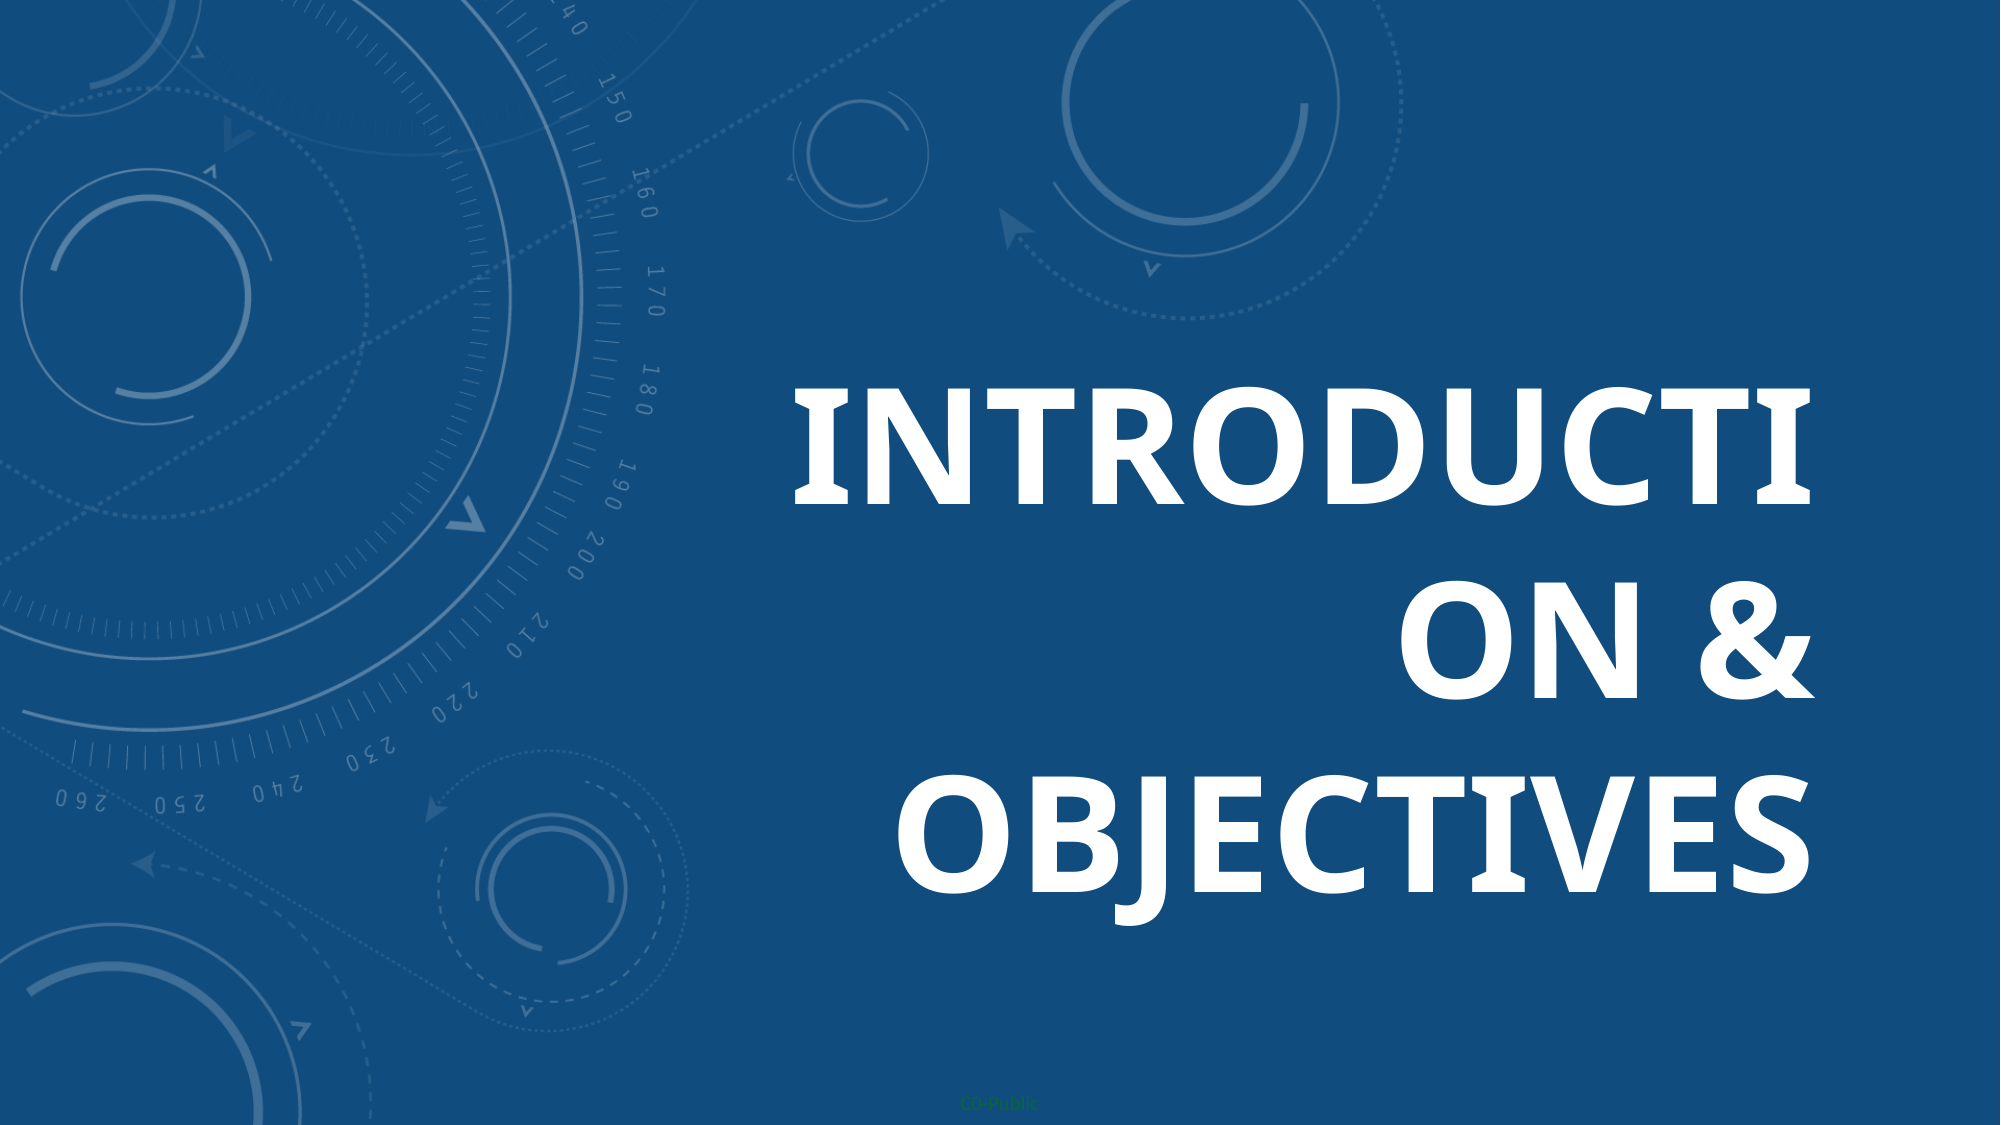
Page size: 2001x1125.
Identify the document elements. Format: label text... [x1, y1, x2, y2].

picture [0, 0, 2000, 1125]
title Introduction & Objectives [650, 330, 1831, 933]
